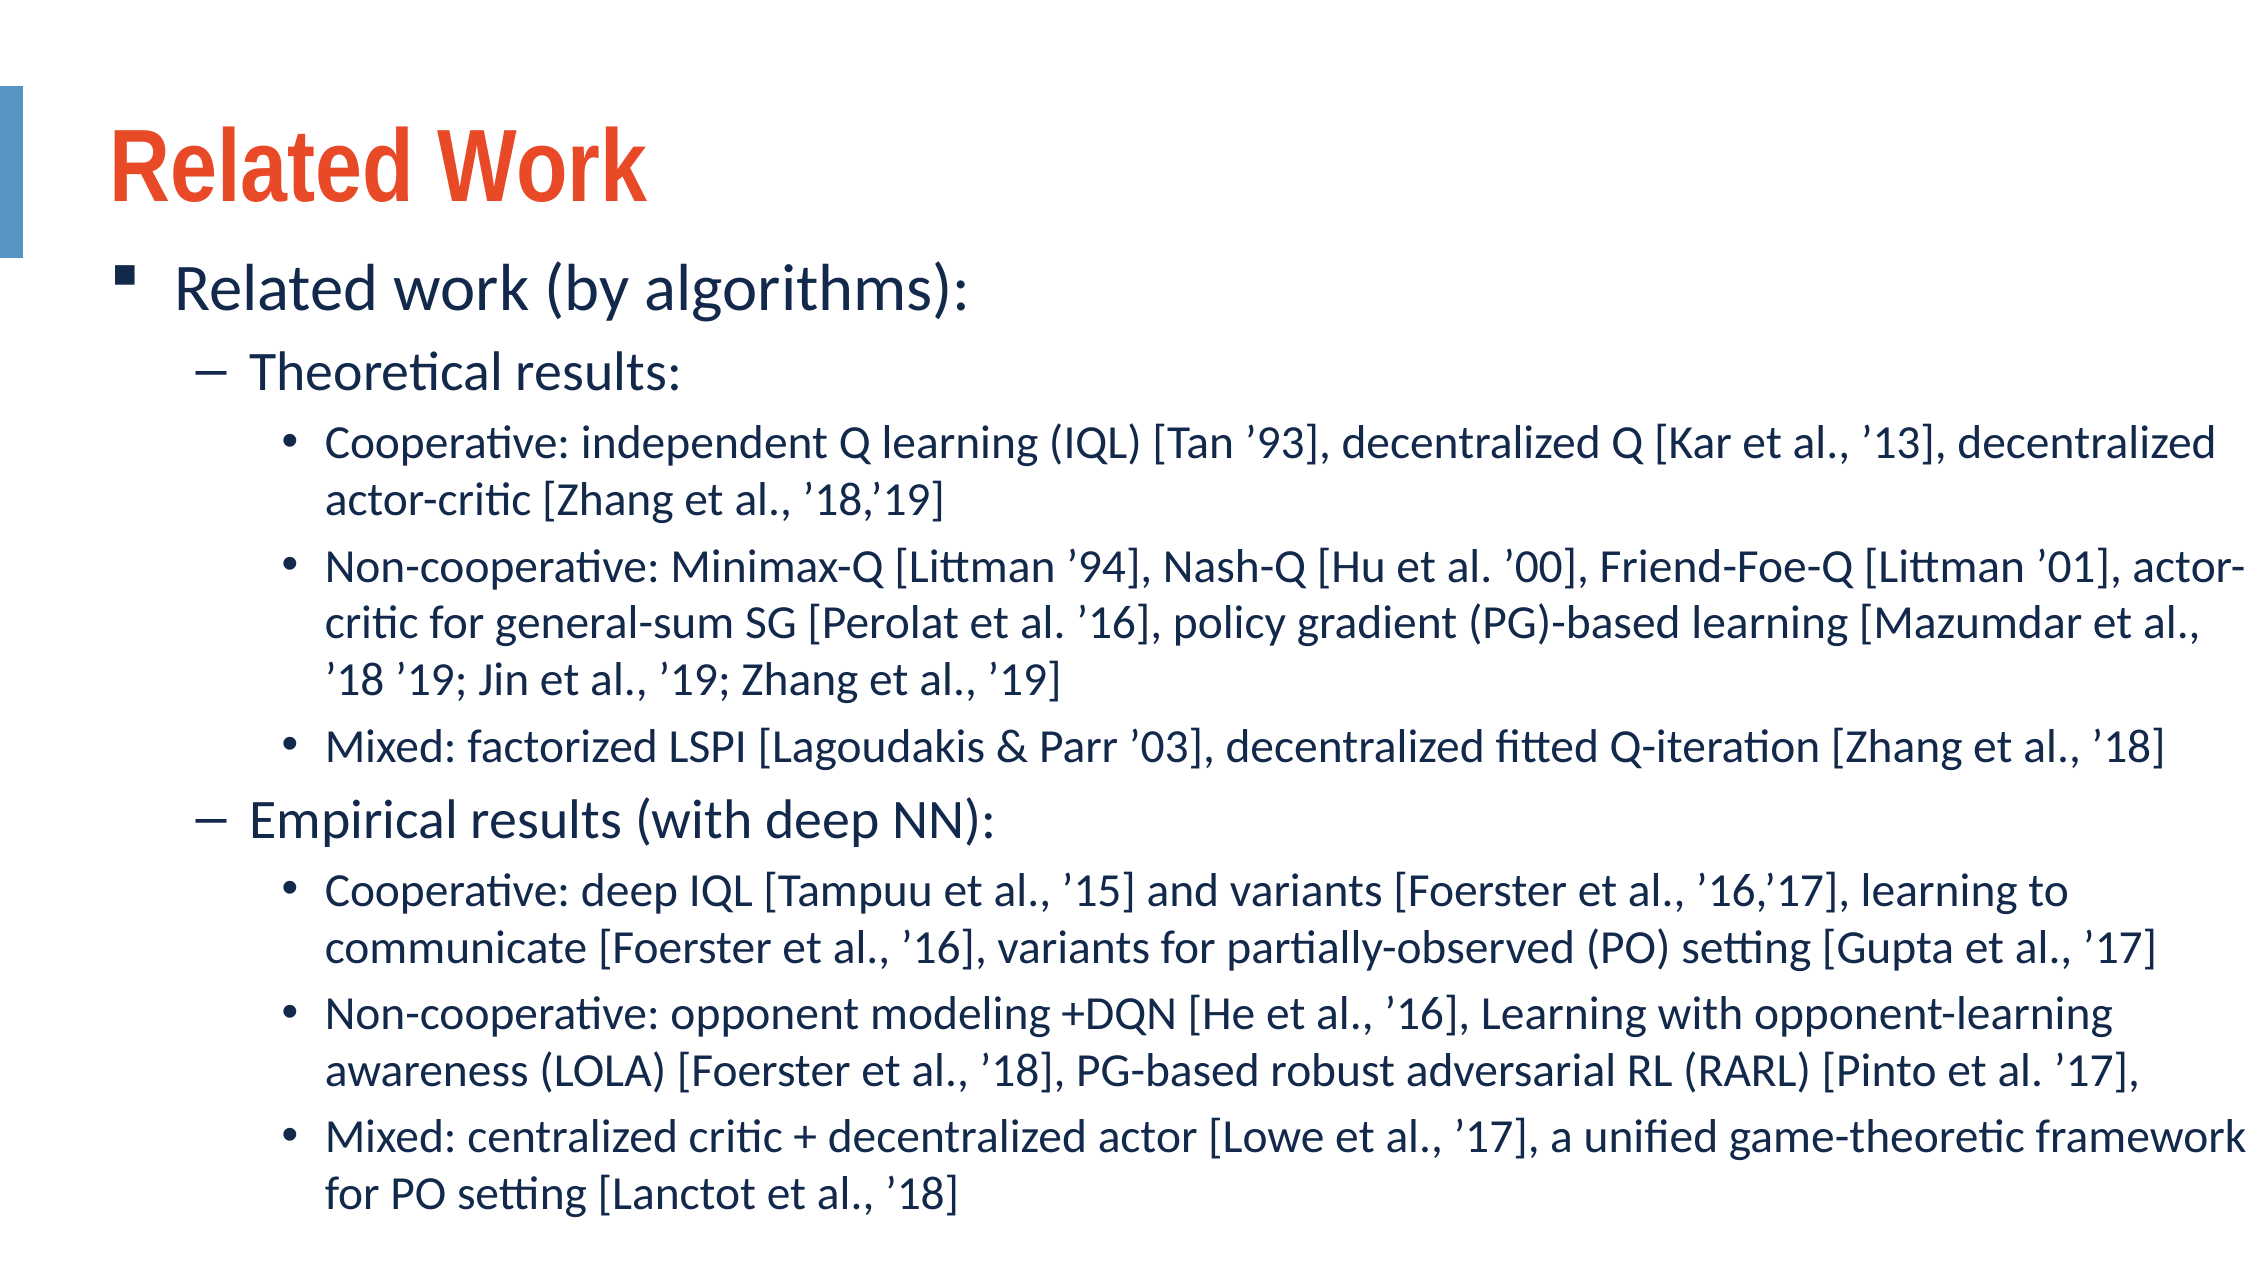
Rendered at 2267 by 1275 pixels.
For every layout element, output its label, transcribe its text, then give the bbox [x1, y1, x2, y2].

list Related work (by algorithms): Theoretical results: Cooperative: independent Q learning (IQL) [Tan ’93], decentralized Q [Kar et al., ’13], decentralized actor-critic [Zhang et al., ’18,’19] Non-cooperative: Minimax-Q [Littman ’94], Nash-Q [Hu et al. ’00], Friend-Foe-Q [Littman ’01], actor-critic for general-sum SG [Perolat et al. ’16], policy gradient (PG)-based learning [Mazumdar et al., ’18 ’19; Jin et al., ’19; Zhang et al., ’19] Mixed: factorized LSPI [Lagoudakis & Parr ’03], decentralized fitted Q-iteration [Zhang et al., ’18] Empirical results (with deep NN): Cooperative: deep IQL [Tampuu et al., ’15] and variants [Foerster et al., ’16,’17], learning to communicate [Foerster et al., ’16], variants for partially-observed (PO) setting [Gupta et al., ’17] Non-cooperative: opponent modeling +DQN [He et al., ’16], Learning with opponent-learning awareness (LOLA) [Foerster et al., ’18], PG-based robust adversarial RL (RARL) [Pinto et al. ’17], Mixed: centralized critic + decentralized actor [Lowe et al., ’17], a unified game-theoretic framework for PO setting [Lanctot et al., ’18] [94, 236, 2265, 1275]
list Related Work [94, 91, 1861, 219]
